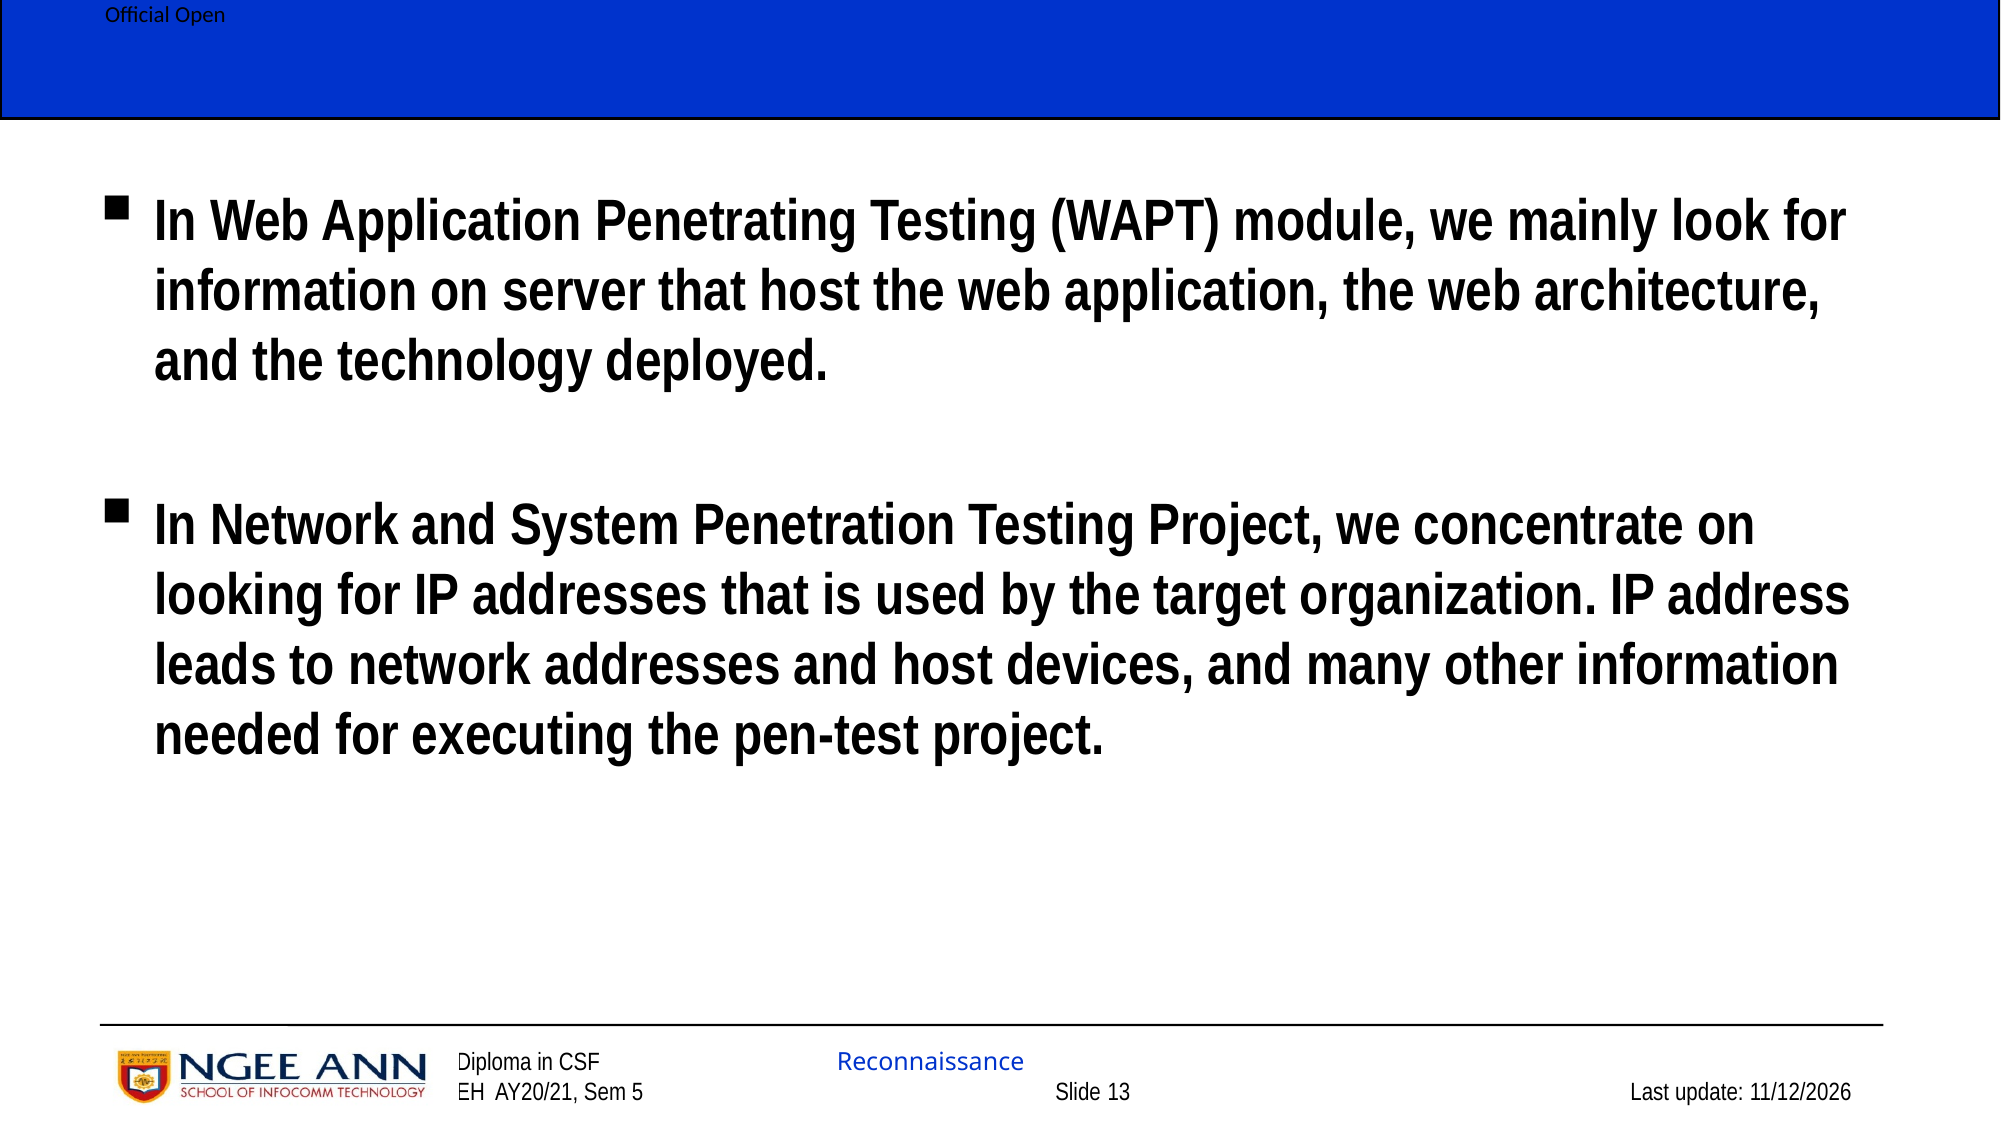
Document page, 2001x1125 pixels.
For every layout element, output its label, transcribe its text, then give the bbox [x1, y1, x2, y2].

list In Web Application Penetrating Testing (WAPT) module, we mainly look for information on server that host the web application, the web architecture, and the technology deployed. In Network and System Penetration Testing Project, we concentrate on looking for IP addresses that is used by the target organization. IP address leads to network addresses and host devices, and many other information needed for executing the pen-test project. [83, 174, 1867, 1025]
picture [83, 1028, 459, 1125]
